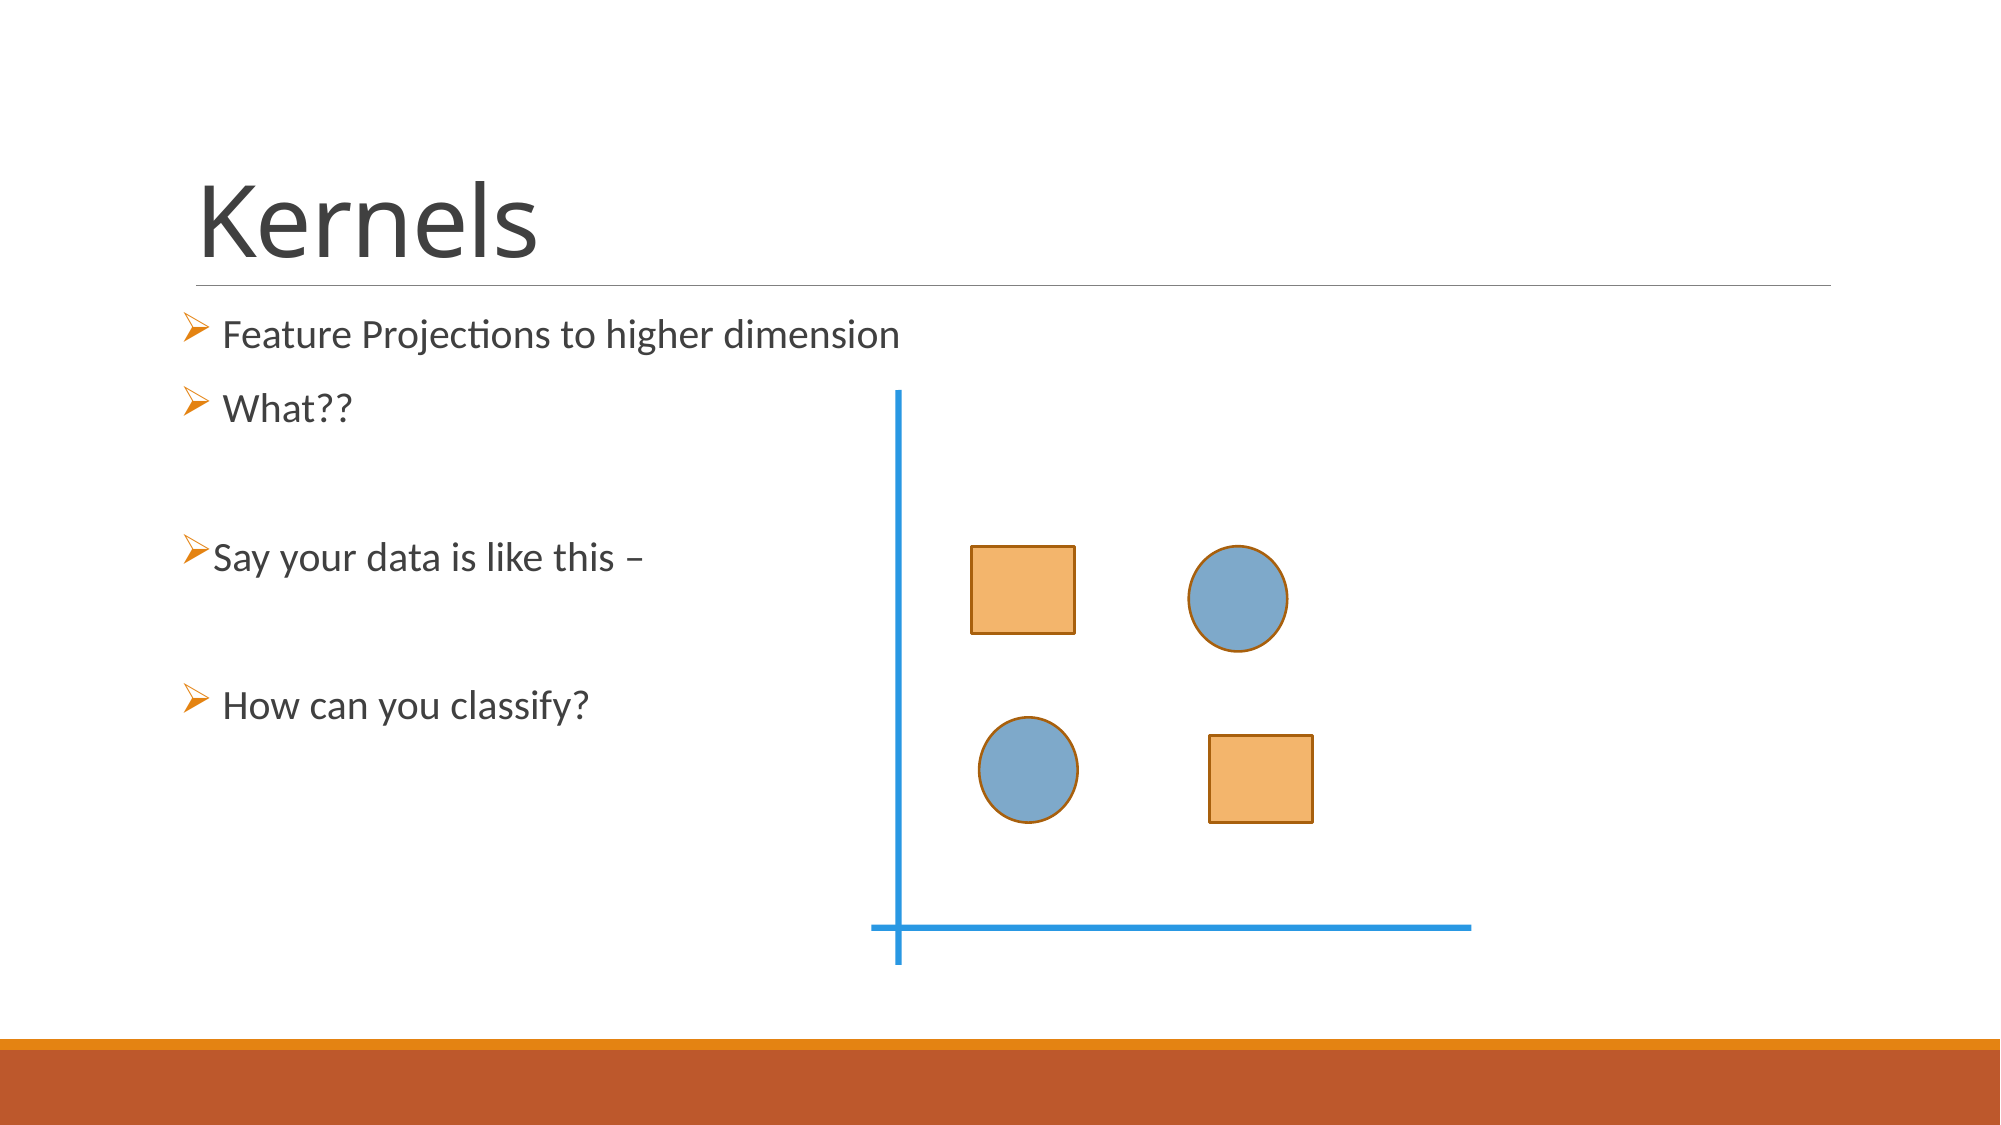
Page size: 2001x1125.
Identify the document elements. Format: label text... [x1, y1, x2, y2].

title Kernels [180, 47, 1830, 285]
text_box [870, 389, 1472, 966]
list Feature Projections to higher dimension What?? Say your data is like this – How can you classify? [180, 305, 1830, 965]
